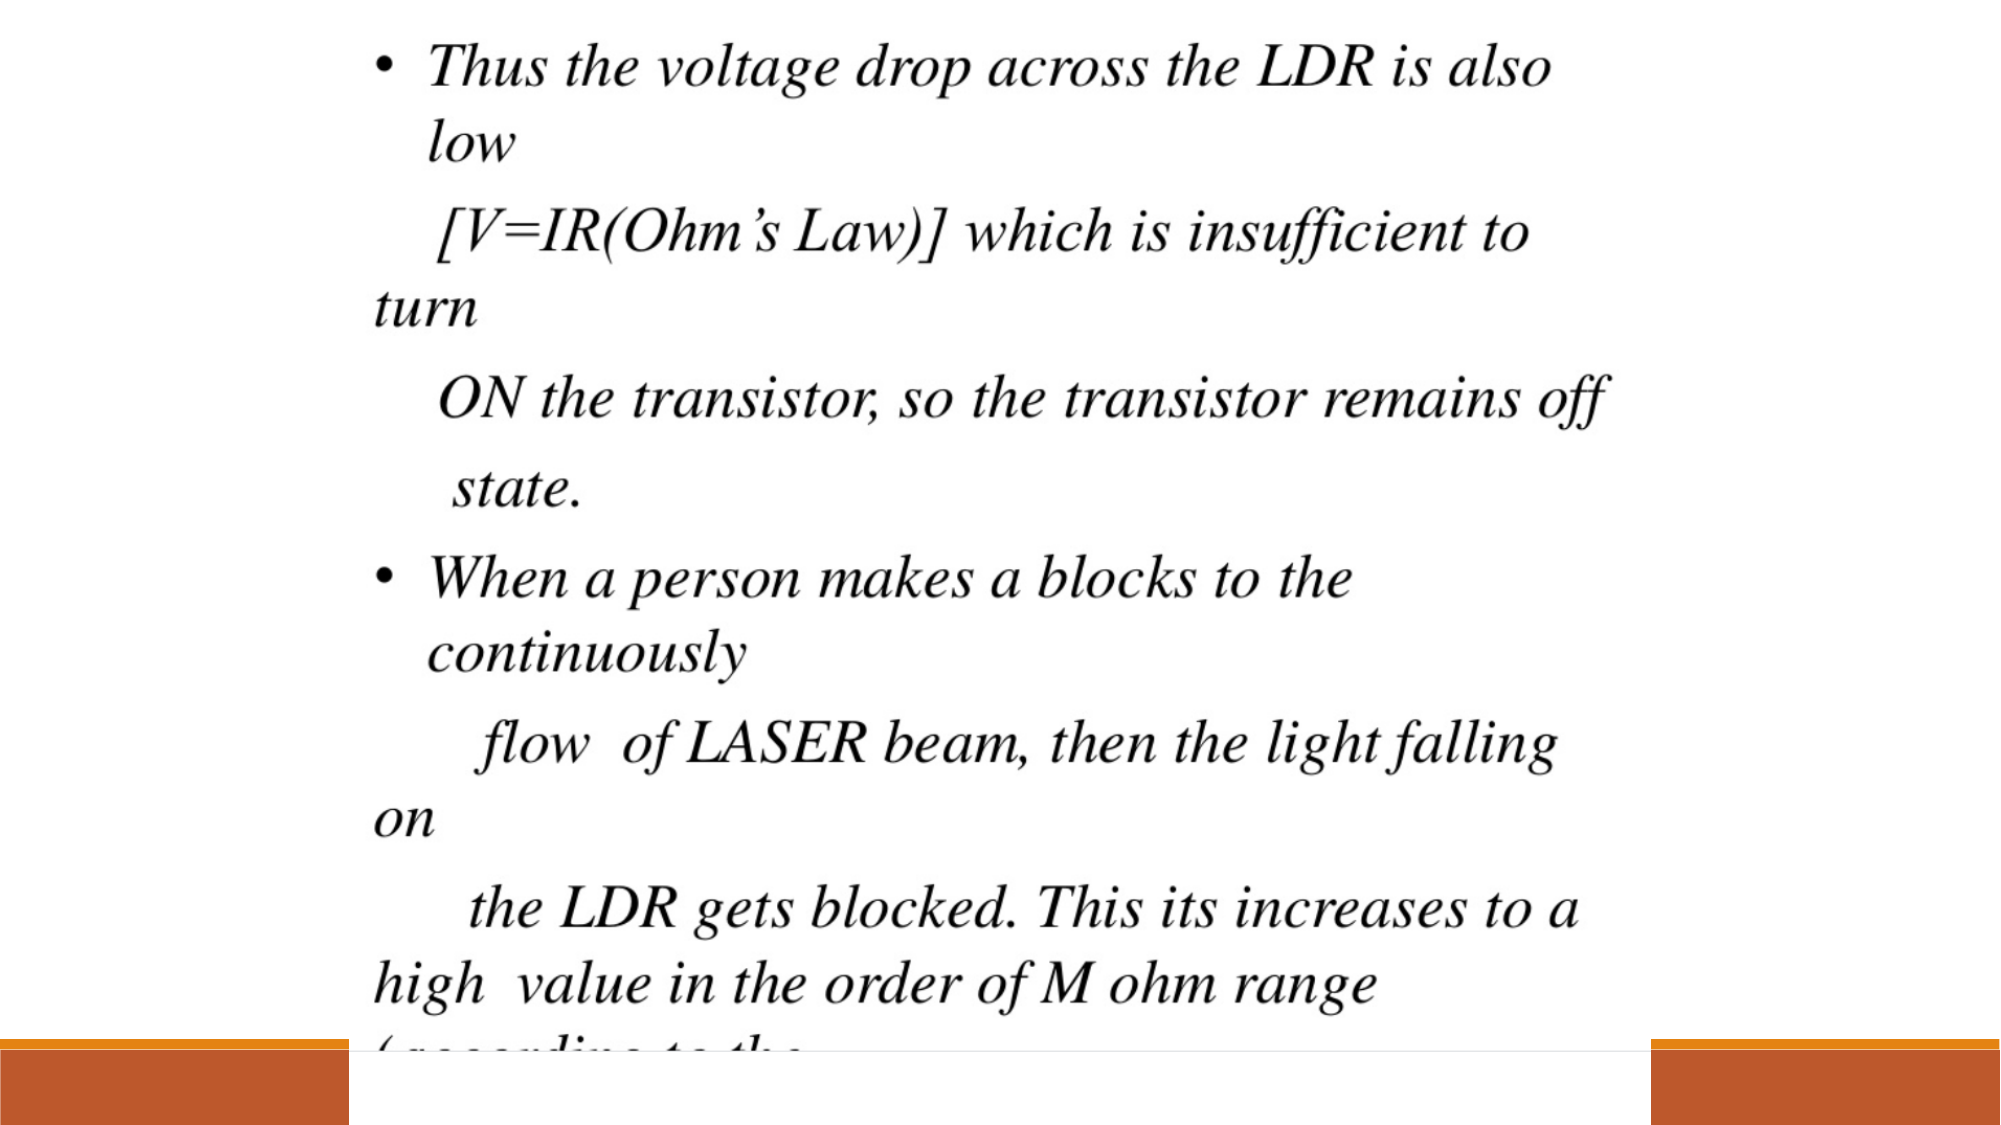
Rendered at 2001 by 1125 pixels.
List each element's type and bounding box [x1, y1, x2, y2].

picture [349, 0, 1651, 1125]
